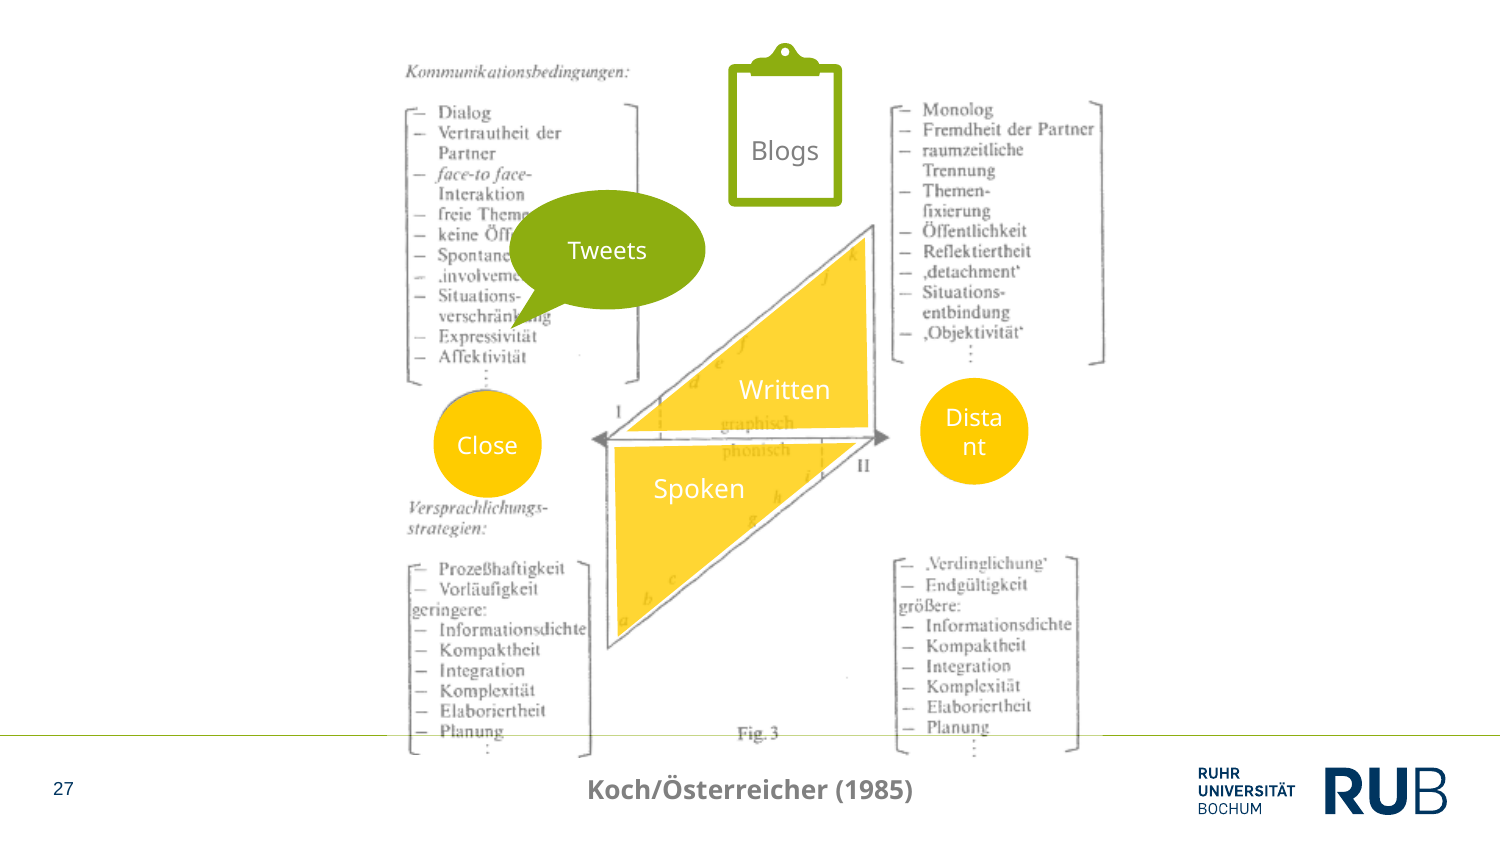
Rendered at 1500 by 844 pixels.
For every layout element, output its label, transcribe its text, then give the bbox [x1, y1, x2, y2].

picture [392, 61, 1108, 761]
text_box Koch/Österreicher (1985) [582, 768, 918, 809]
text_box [728, 43, 843, 207]
slide_number 27 [53, 779, 95, 798]
